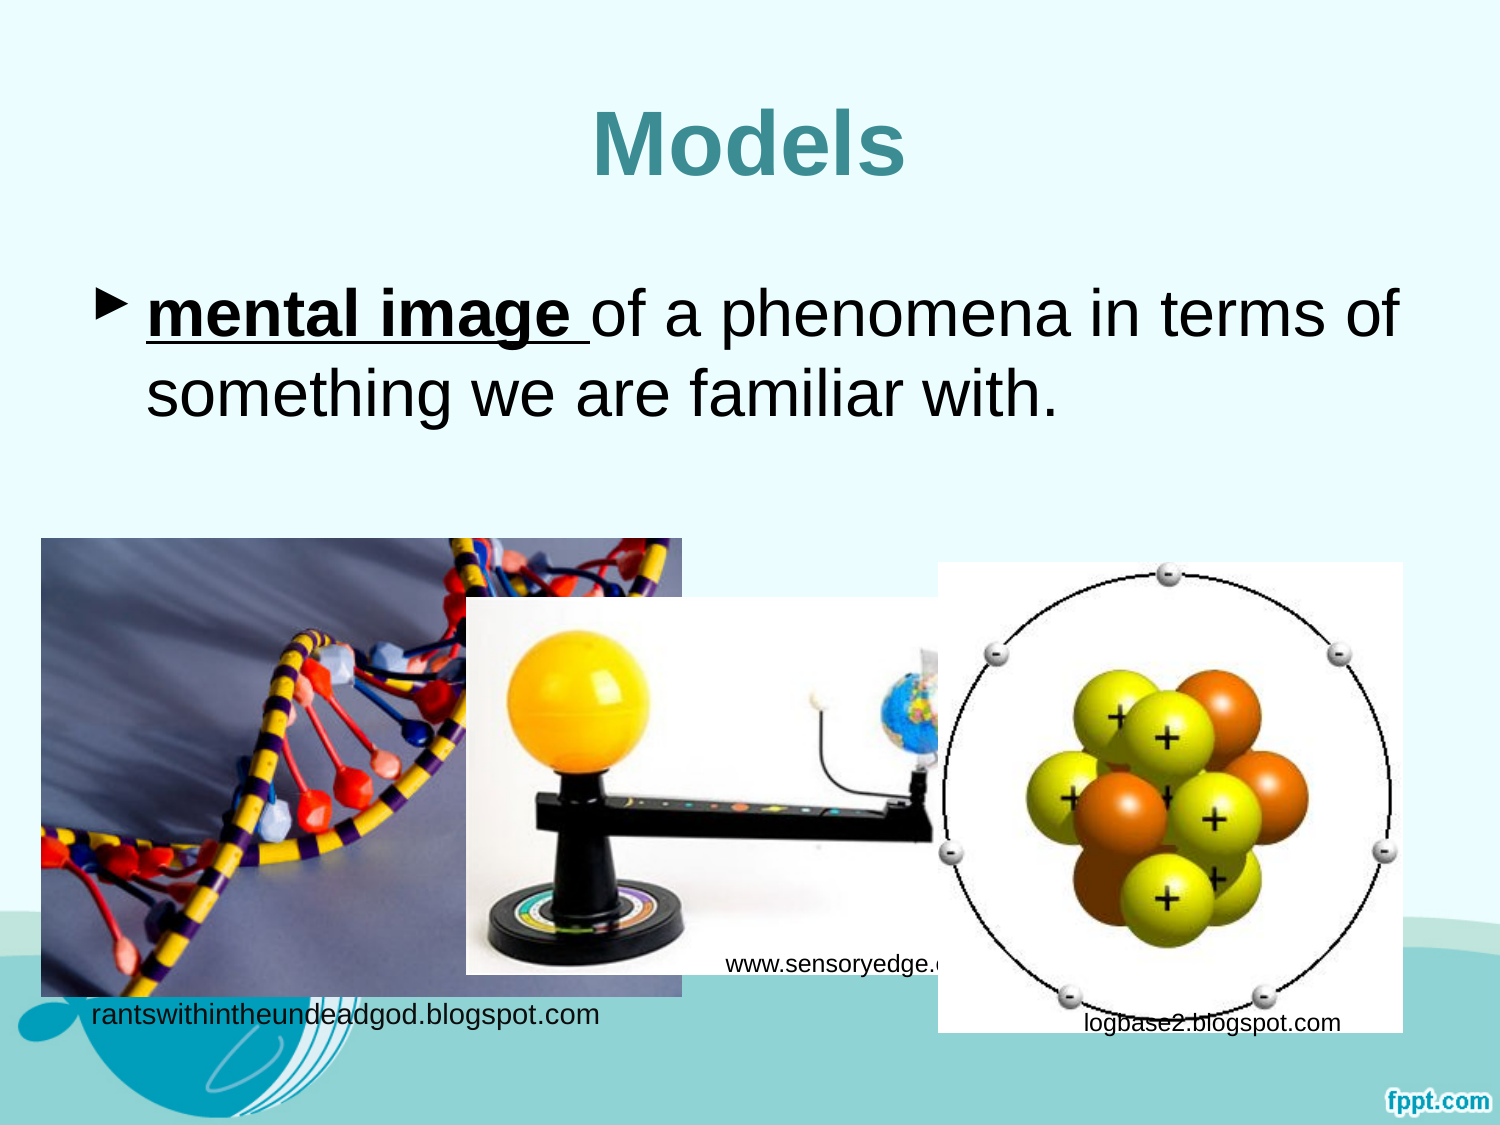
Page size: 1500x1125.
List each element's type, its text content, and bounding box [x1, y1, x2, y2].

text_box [40, 538, 683, 1110]
title Models [74, 44, 1426, 233]
list mental image of a phenomena in terms of something we are familiar with. [74, 262, 1426, 1006]
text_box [938, 562, 1412, 1046]
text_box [466, 597, 933, 987]
picture [0, 0, 1500, 1125]
